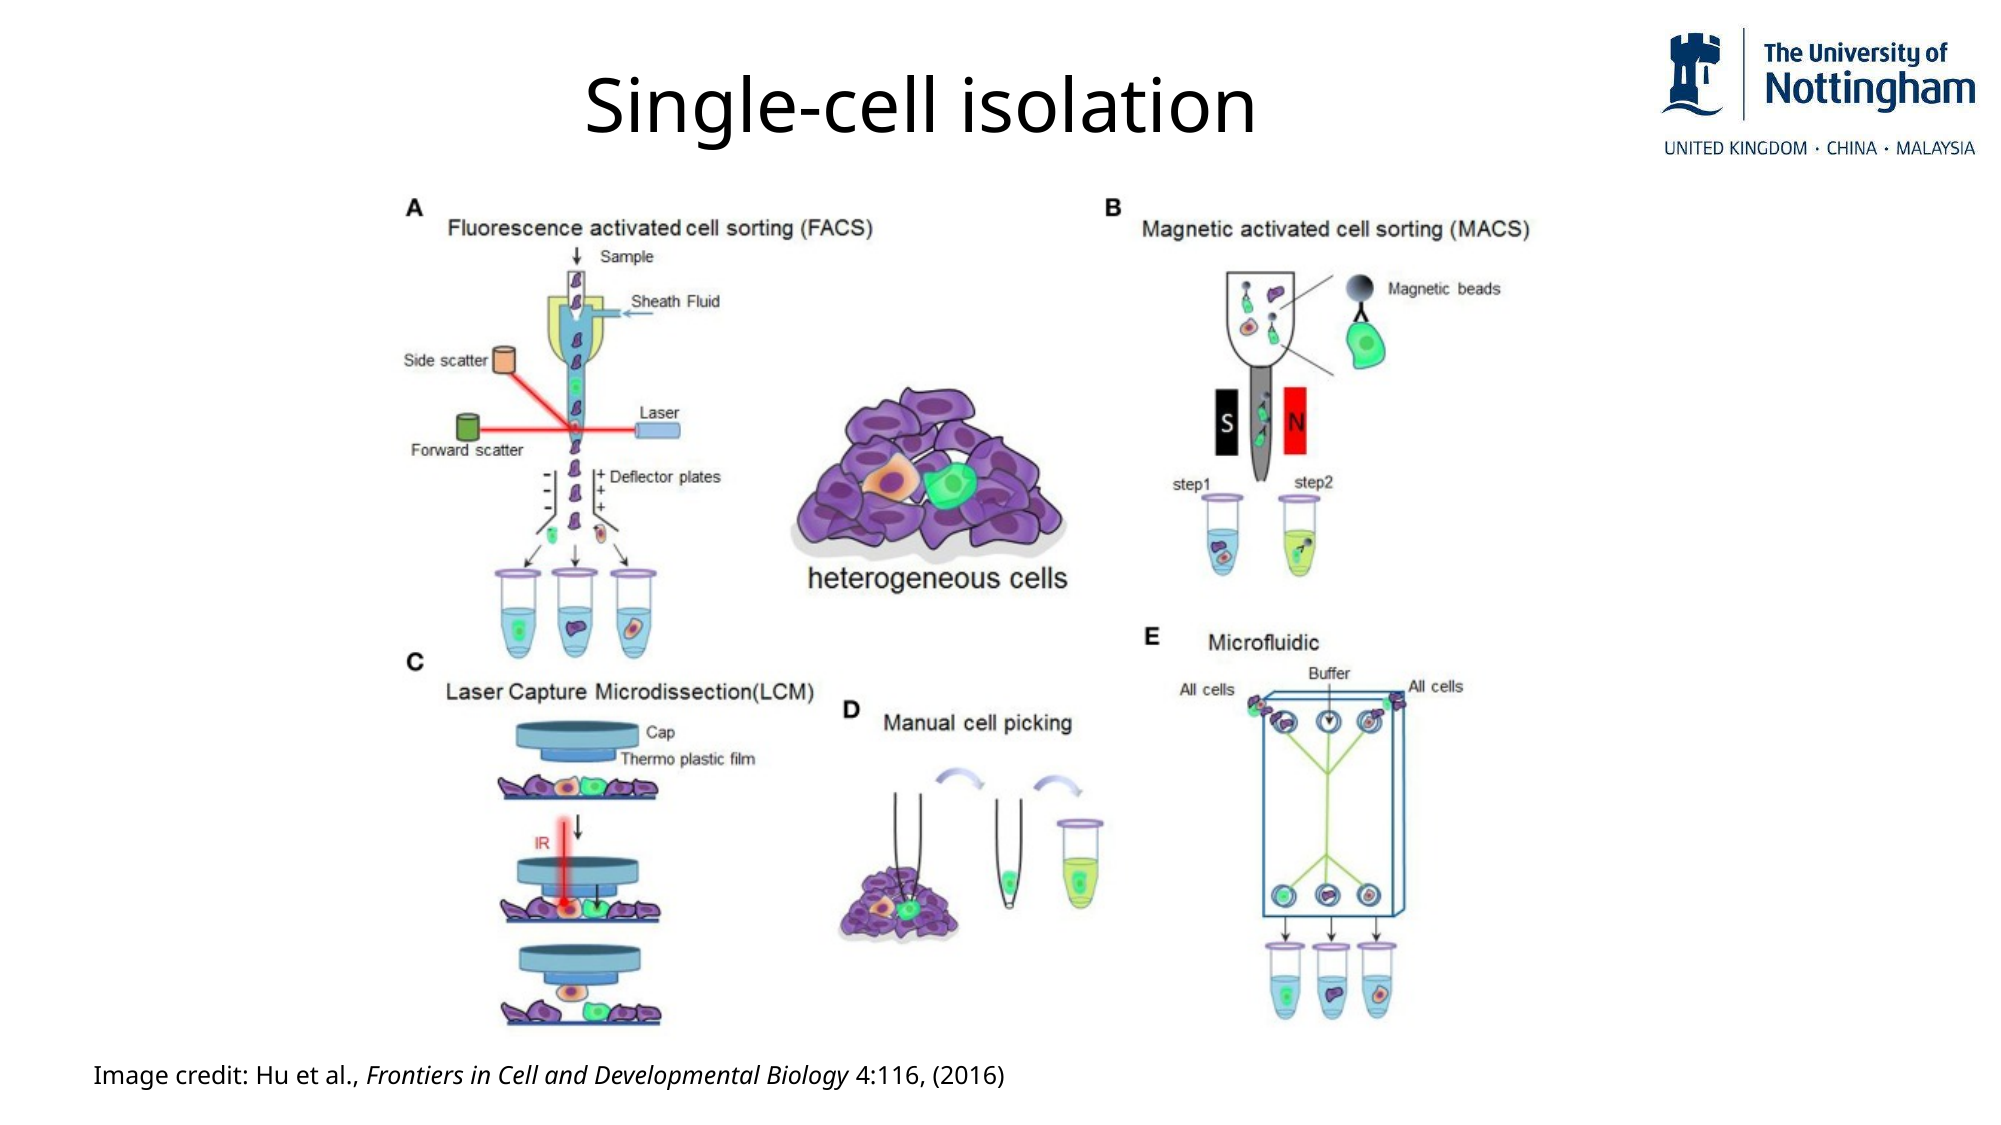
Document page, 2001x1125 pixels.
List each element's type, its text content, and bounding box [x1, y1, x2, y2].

picture [391, 194, 1542, 1041]
picture [1654, 18, 1982, 164]
text_box Single-cell isolation [569, 50, 1275, 156]
text_box Image credit: Hu et al., Frontiers in Cell and Developmental Biology 4:116, (2016) [78, 1051, 1542, 1097]
